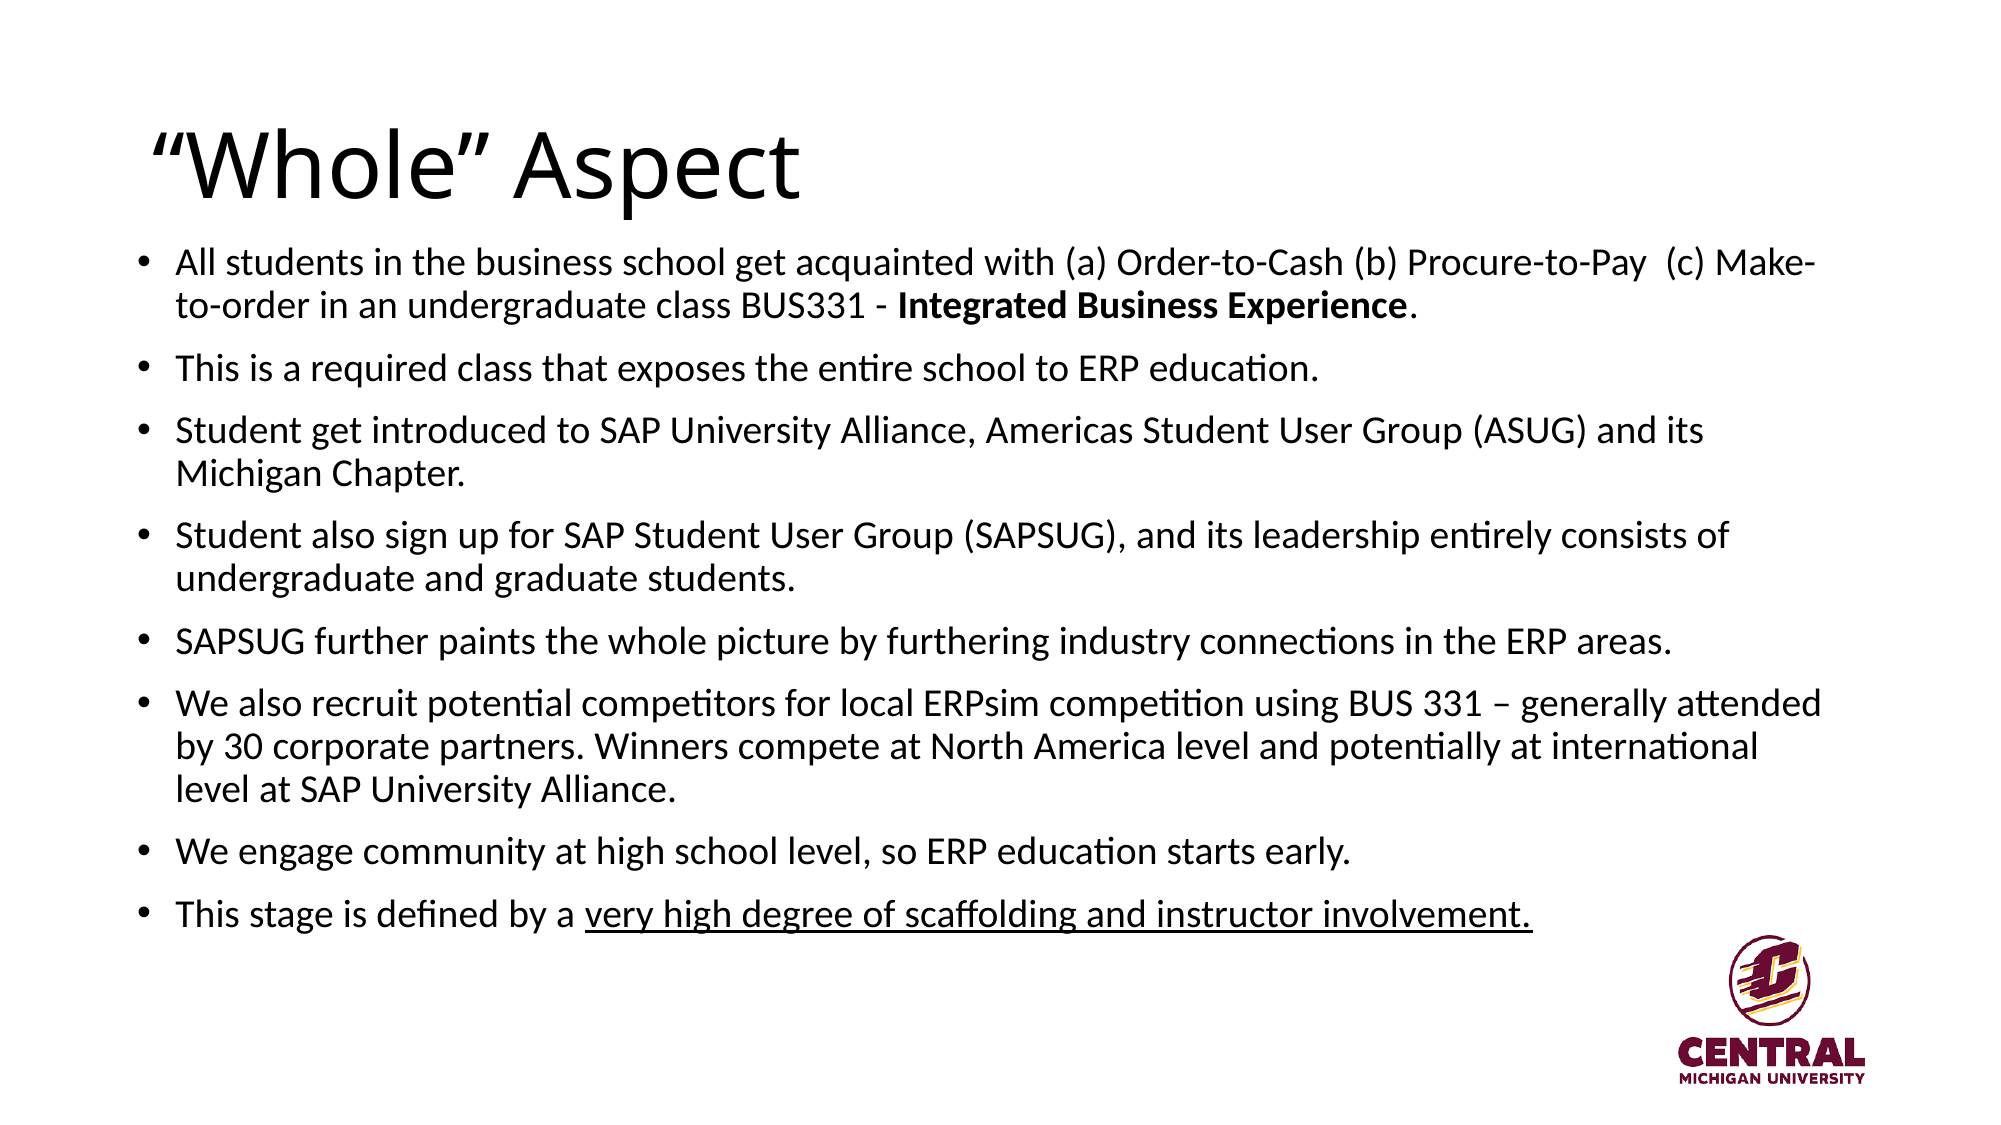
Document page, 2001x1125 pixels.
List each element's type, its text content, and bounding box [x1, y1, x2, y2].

picture [1678, 935, 1865, 1084]
title “Whole” Aspect [137, 59, 1863, 278]
list All students in the business school get acquainted with (a) Order-to-Cash (b) Procure-to-Pay (c) Make-to-order in an undergraduate class BUS331 - Integrated Business Experience. This is a required class that exposes the entire school to ERP education. Student get introduced to SAP University Alliance, Americas Student User Group (ASUG) and its Michigan Chapter. Student also sign up for SAP Student User Group (SAPSUG), and its leadership entirely consists of undergraduate and graduate students. SAPSUG further paints the whole picture by furthering industry connections in the ERP areas. We also recruit potential competitors for local ERPsim competition using BUS 331 – generally attended by 30 corporate partners. Winners compete at North America level and potentially at international level at SAP University Alliance. We engage community at high school level, so ERP education starts early. This stage is defined by a very high degree of scaffolding and instructor involvement. [122, 234, 1847, 948]
